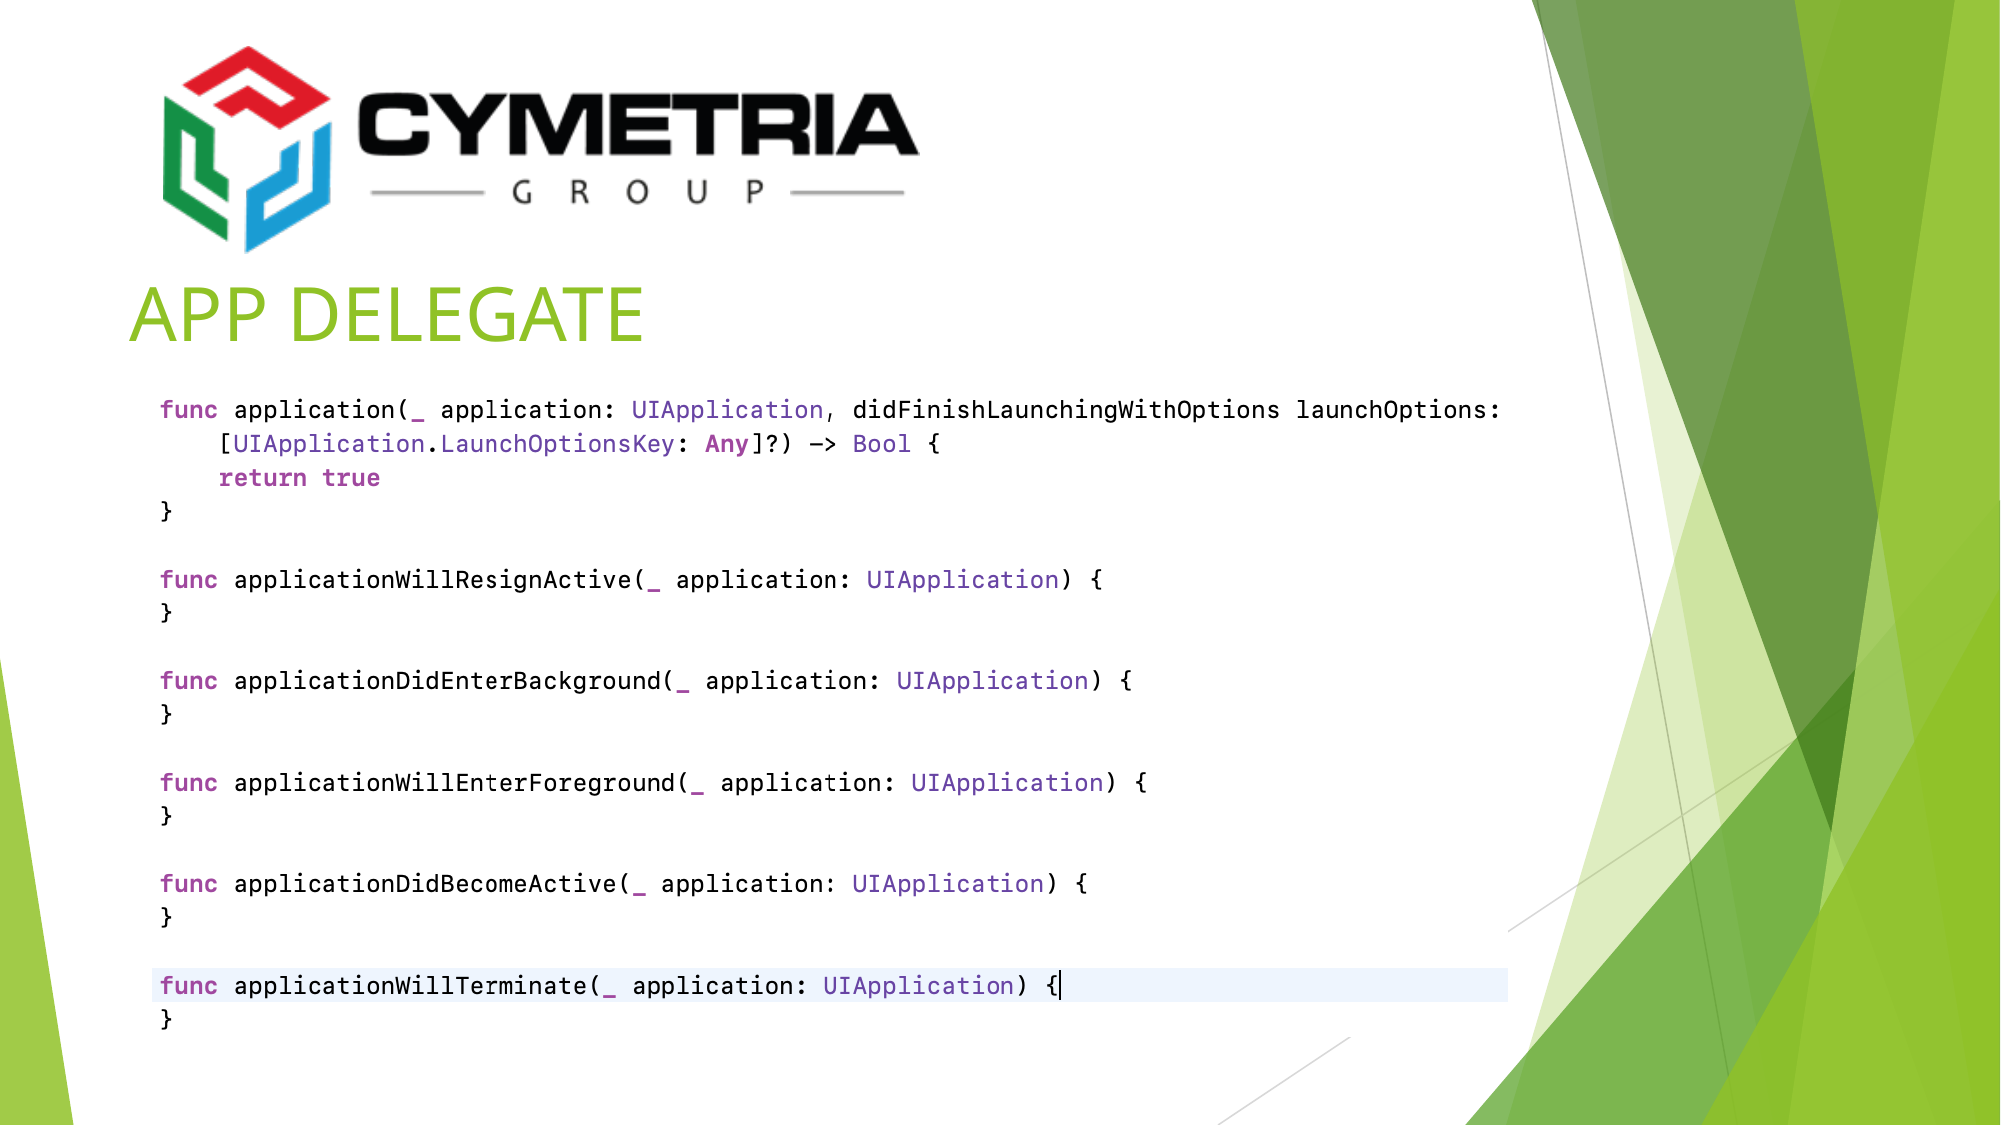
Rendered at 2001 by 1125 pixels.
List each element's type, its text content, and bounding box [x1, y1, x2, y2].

picture [152, 390, 1508, 1037]
picture [162, 46, 920, 255]
title APP DELEGATE [114, 259, 1525, 440]
